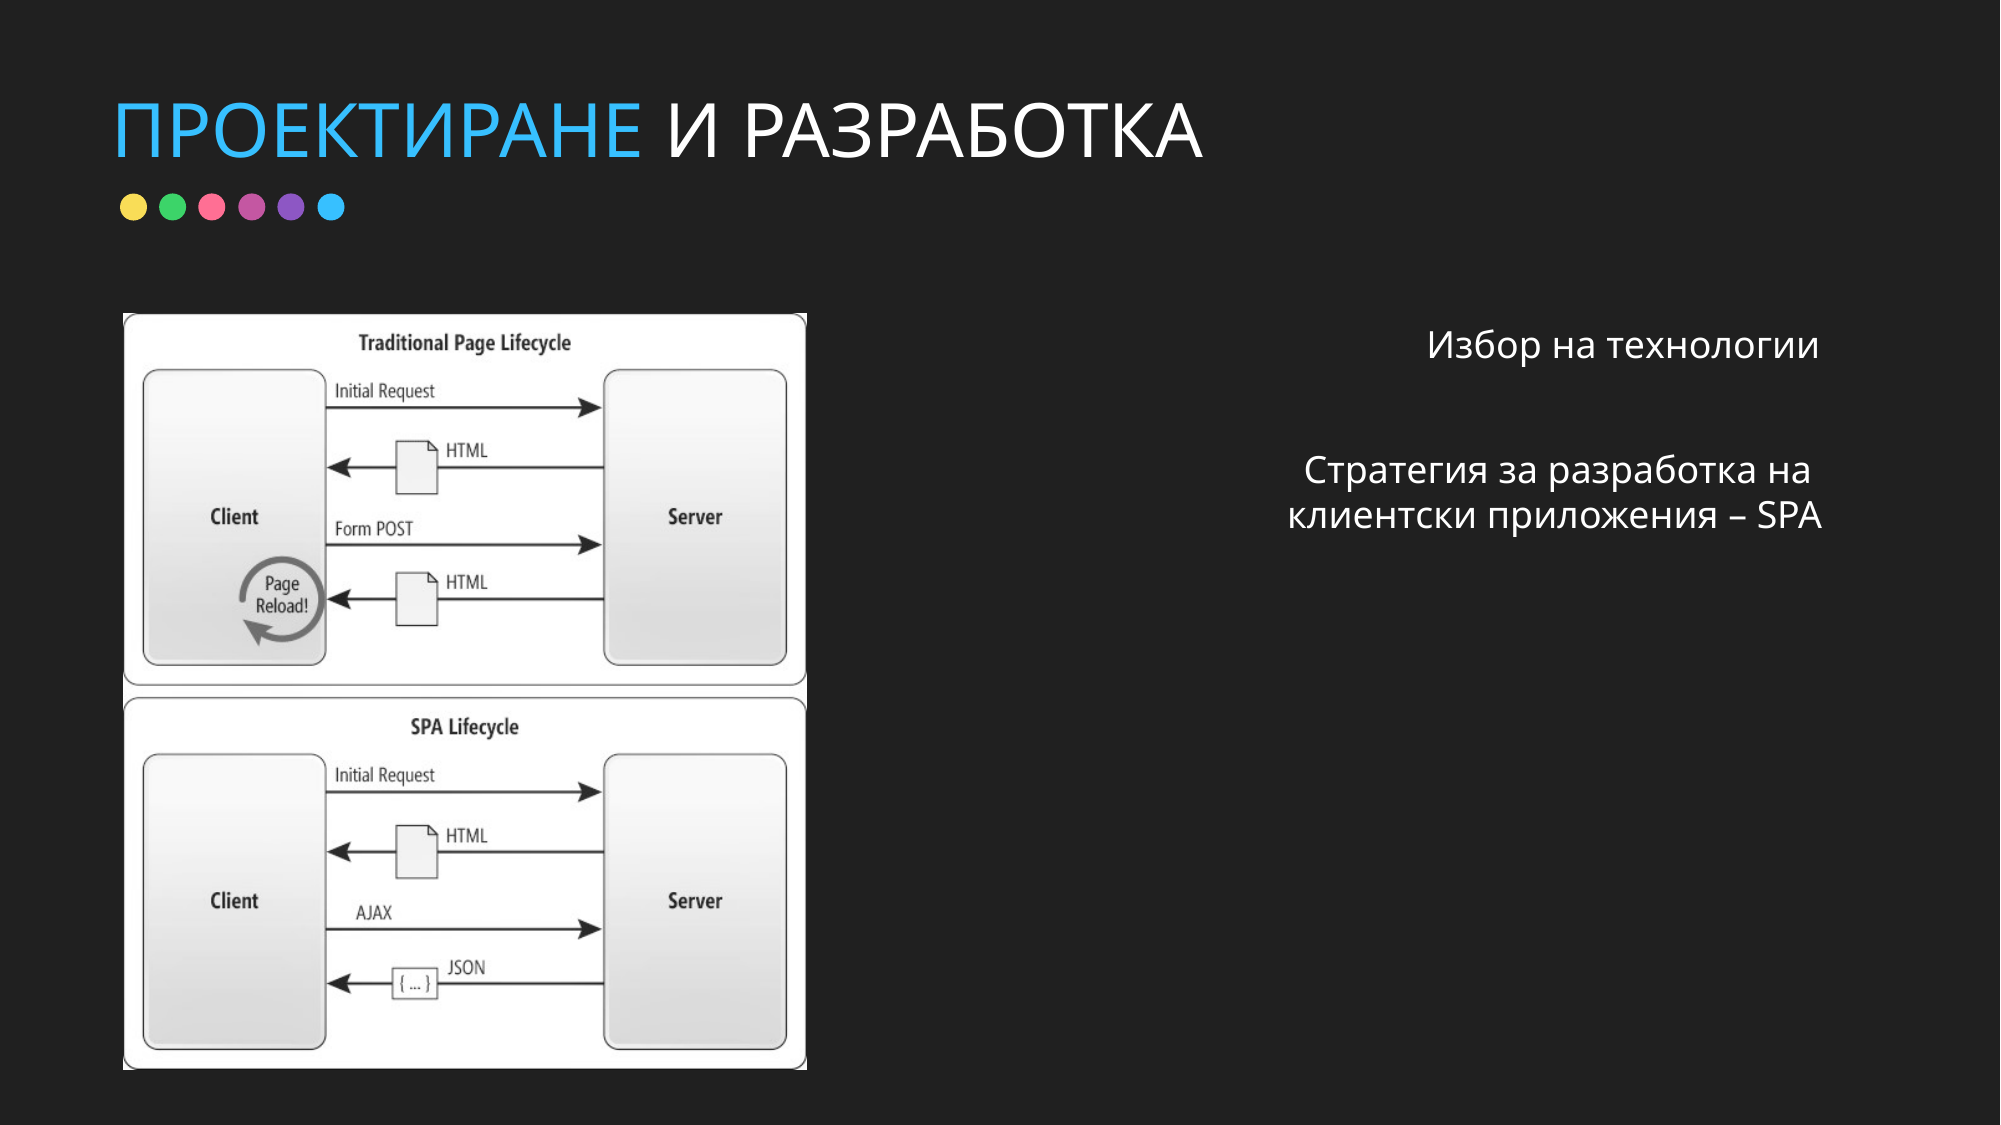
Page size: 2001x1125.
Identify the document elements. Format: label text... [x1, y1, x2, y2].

text_box Стратегия за разработка на клиентски приложения – SPA [1272, 438, 1838, 544]
text_box [277, 193, 305, 221]
text_box [198, 193, 226, 221]
text_box [159, 193, 187, 221]
text_box Избор на технологии [1411, 313, 1836, 373]
text_box [317, 193, 345, 221]
text_box [120, 193, 148, 221]
picture [123, 313, 807, 1070]
text_box ПРОЕКТИРАНЕ И РАЗРАБОТКА [96, 75, 1824, 181]
text_box [238, 193, 266, 221]
